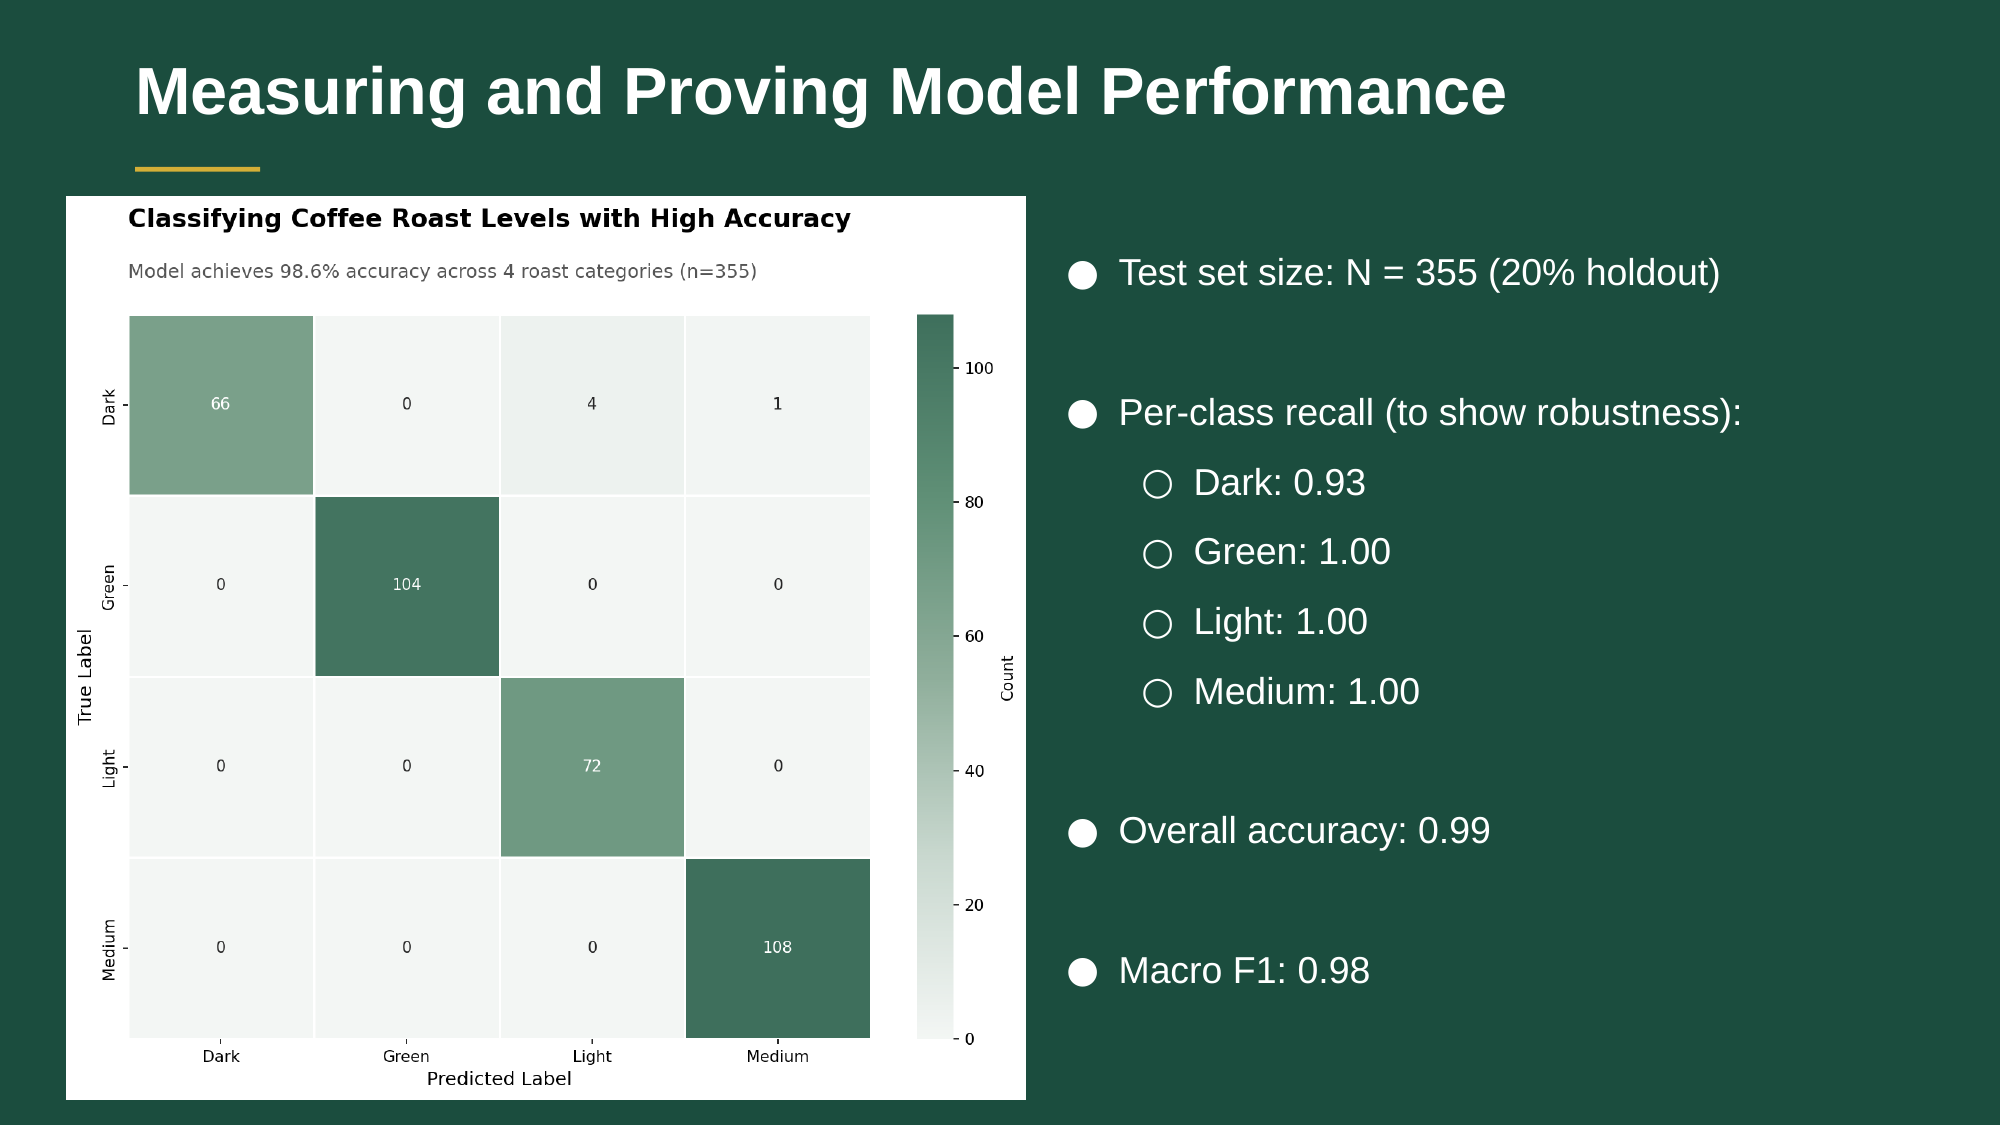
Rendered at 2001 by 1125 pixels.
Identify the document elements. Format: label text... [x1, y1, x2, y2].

text_box Measuring and Proving Model Performance [135, 47, 1968, 167]
picture [65, 196, 1026, 1101]
text_box Test set size: N = 355 (20% holdout) Per-class recall (to show robustness): Dark: 0.93 Green: 1.00 Light: 1.00 Medium: 1.00 Overall accuracy: 0.99 Macro F1: 0.98 [1032, 216, 1964, 1069]
text_box [135, 166, 261, 172]
